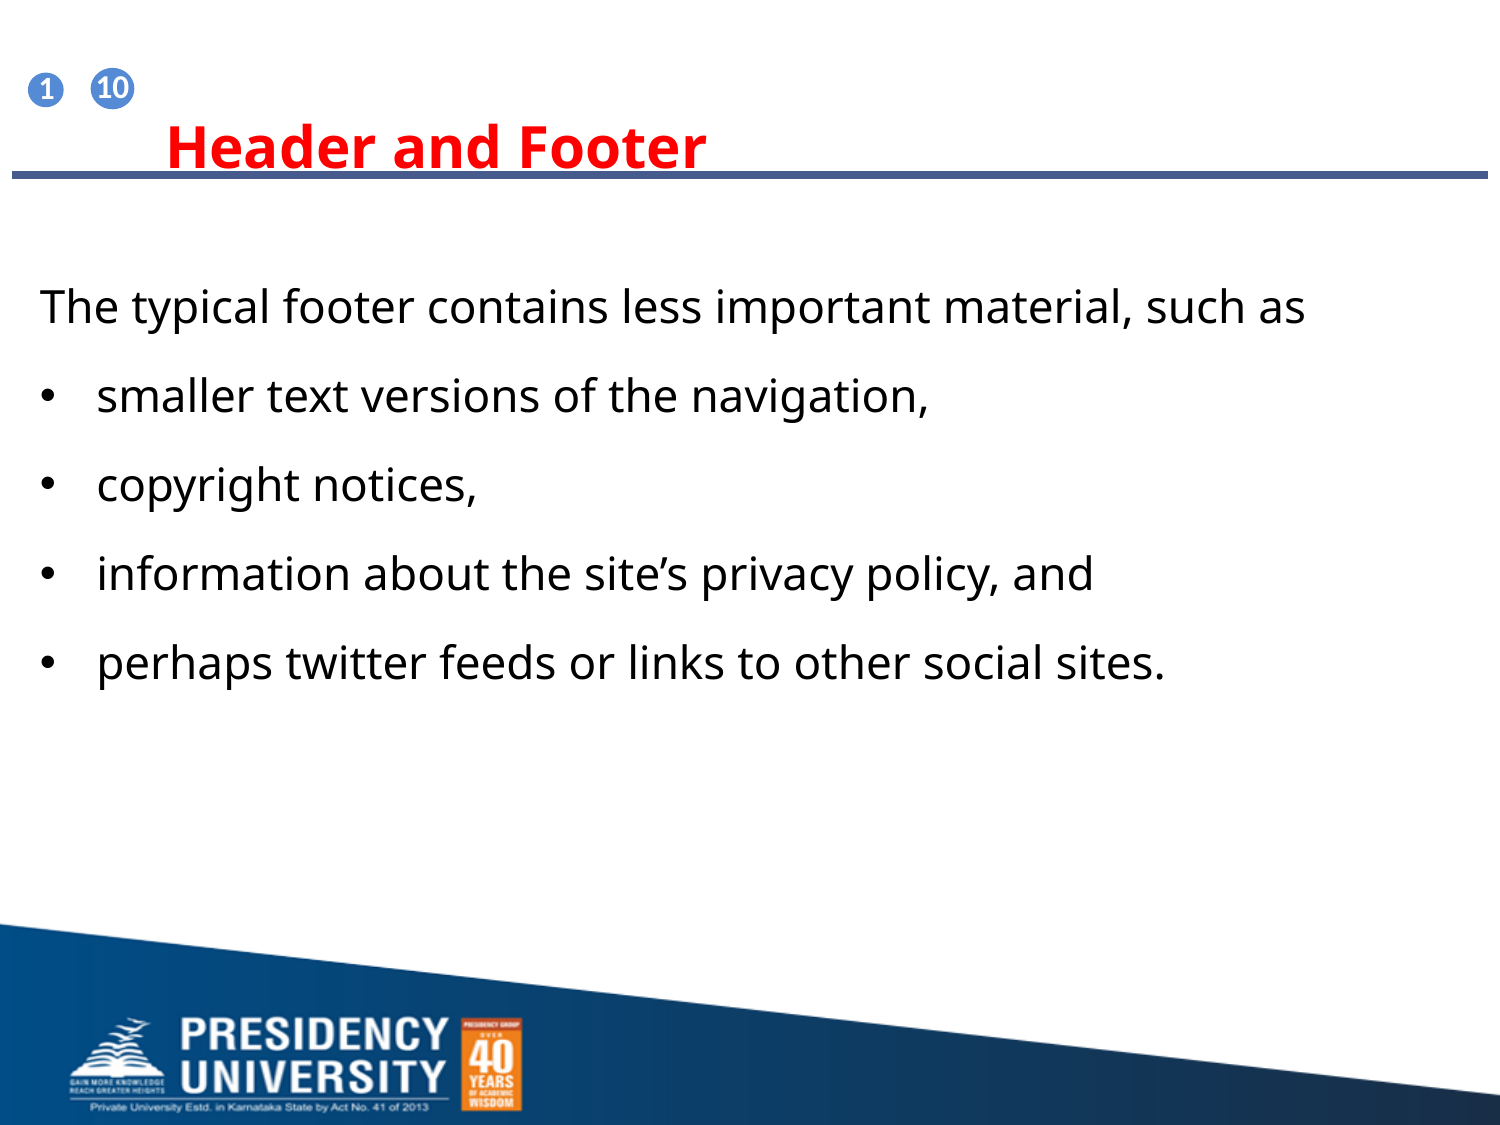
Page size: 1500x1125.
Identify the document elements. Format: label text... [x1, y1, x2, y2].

picture [24, 62, 67, 113]
list The typical footer contains less important material, such as smaller text versions of the navigation, copyright notices, information about the site’s privacy policy, and perhaps twitter feeds or links to other social sites. [24, 270, 1463, 1013]
picture [0, 921, 1500, 1125]
title Header and Footer [150, 20, 1425, 188]
picture [87, 60, 138, 113]
